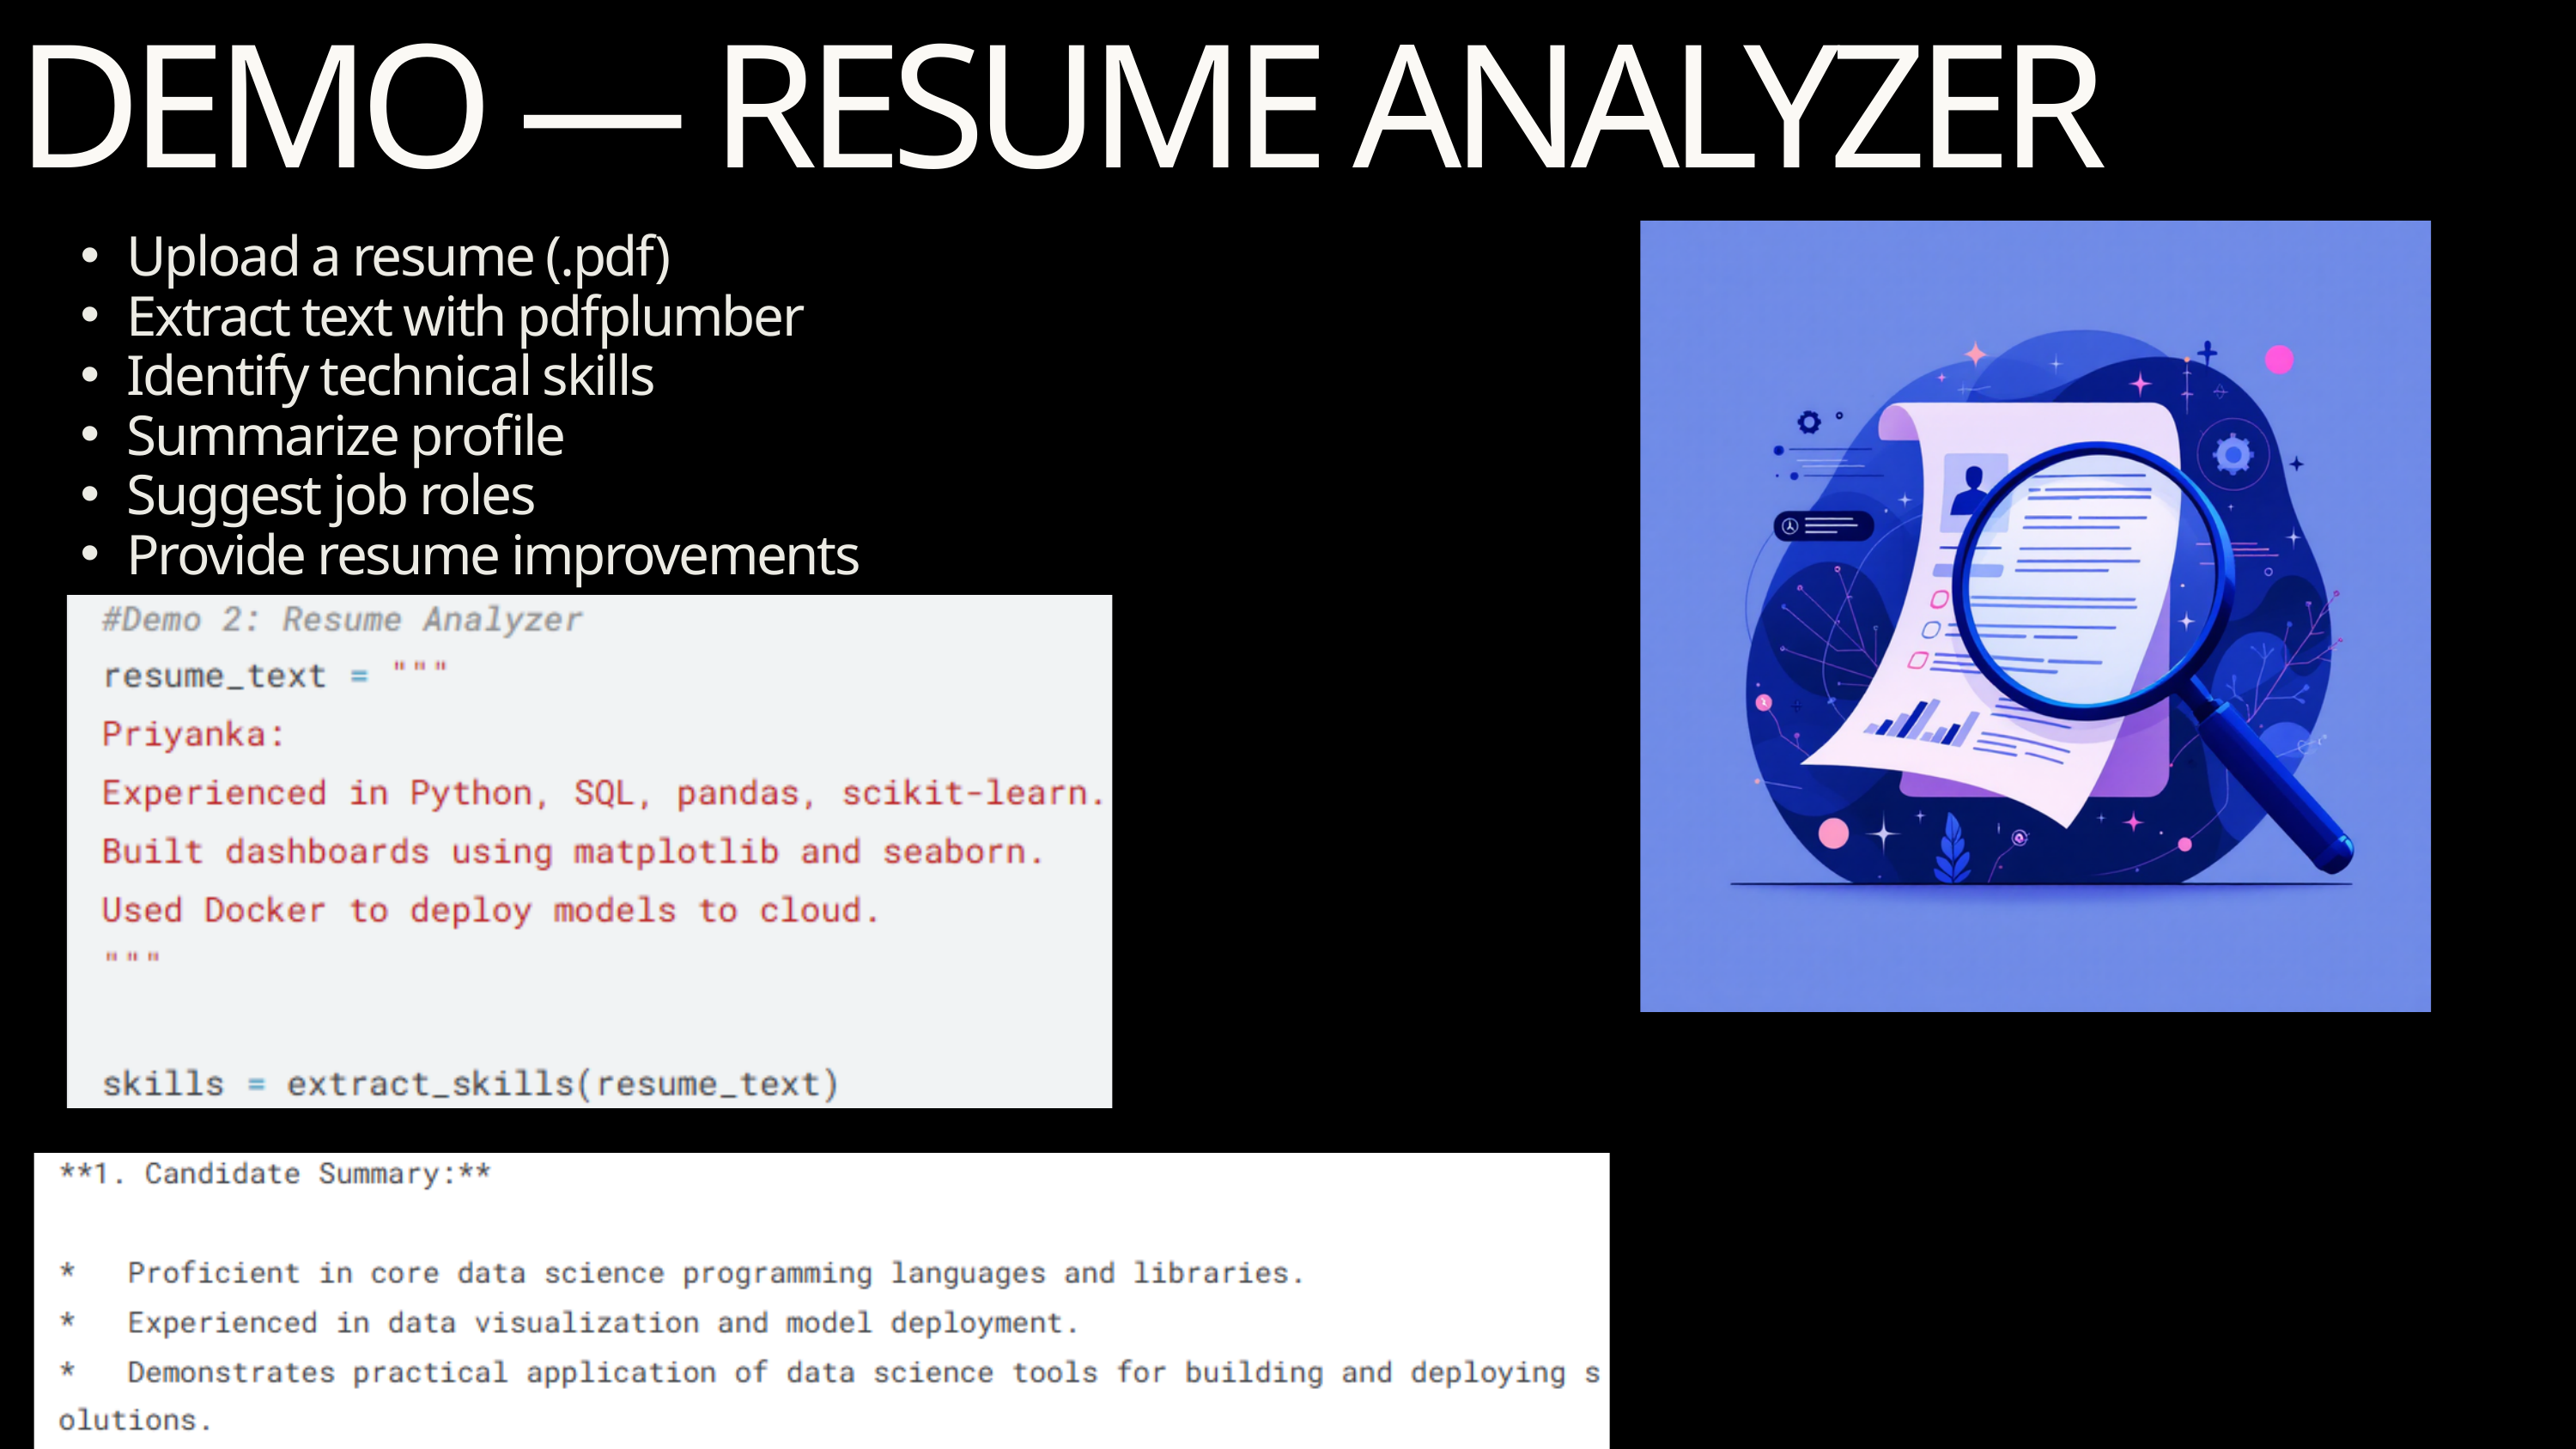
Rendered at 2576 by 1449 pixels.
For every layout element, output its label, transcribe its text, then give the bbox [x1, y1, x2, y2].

text_box [1640, 221, 2432, 1012]
text_box 🎯 DEMO — RESUME ANALYZER [0, 68, 2391, 203]
text_box [66, 646, 1113, 1108]
text_box Upload a resume (.pdf) Extract text with pdfplumber Identify technical skills Summarize profile Suggest job roles Provide resume improvements [33, 227, 1413, 646]
text_box [33, 1153, 1610, 1449]
